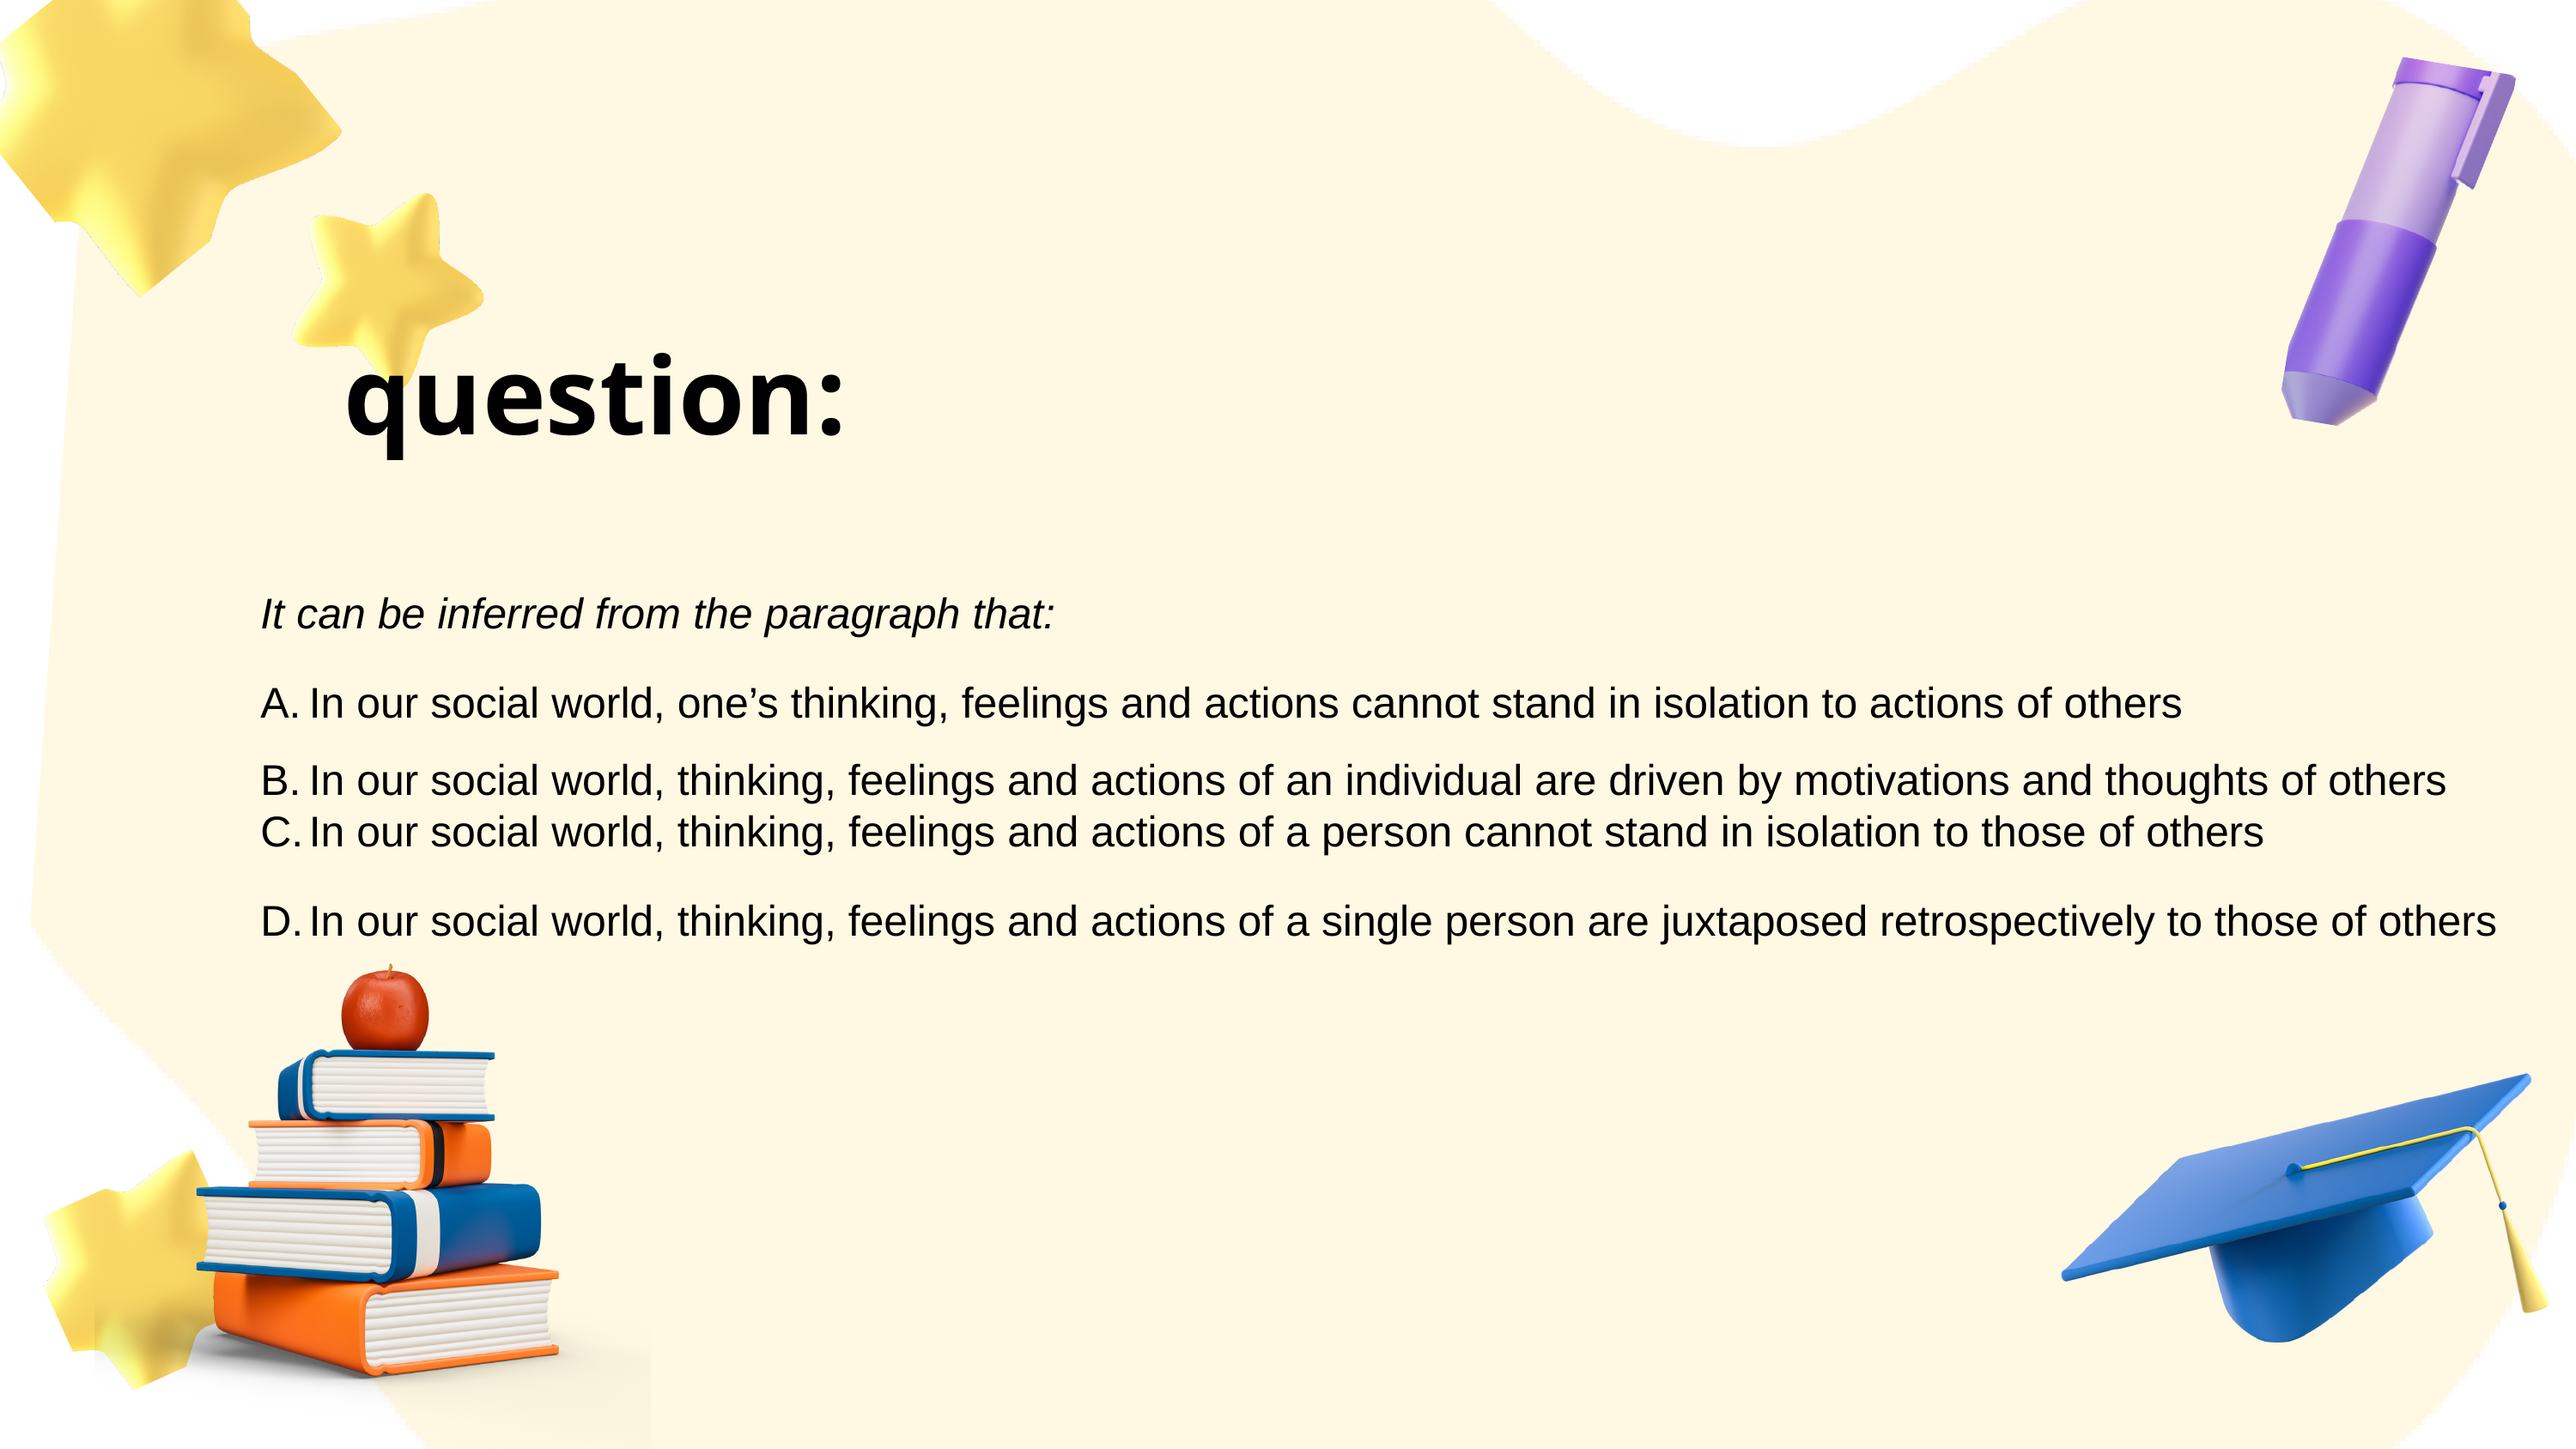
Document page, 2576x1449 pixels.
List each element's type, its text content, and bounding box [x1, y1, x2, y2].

text_box [0, 0, 2576, 1449]
text_box [292, 192, 484, 327]
text_box [94, 963, 652, 1449]
text_box [2276, 45, 2517, 446]
text_box [2061, 1125, 2549, 1343]
text_box [0, 0, 344, 310]
text_box question: It can be inferred from the paragraph that: In our social world, one’s thinking, feelings and actions cannot stand in isolation to actions of others In our social world, thinking, feelings and actions of an individual are driven by motivations and thoughts of others In our social world, thinking, feelings and actions of a person cannot stand in isolation to those of others In our social world, thinking, feelings and actions of a single person are juxtaposed retrospectively to those of others [260, 327, 2576, 1125]
text_box [17, 1193, 94, 1400]
